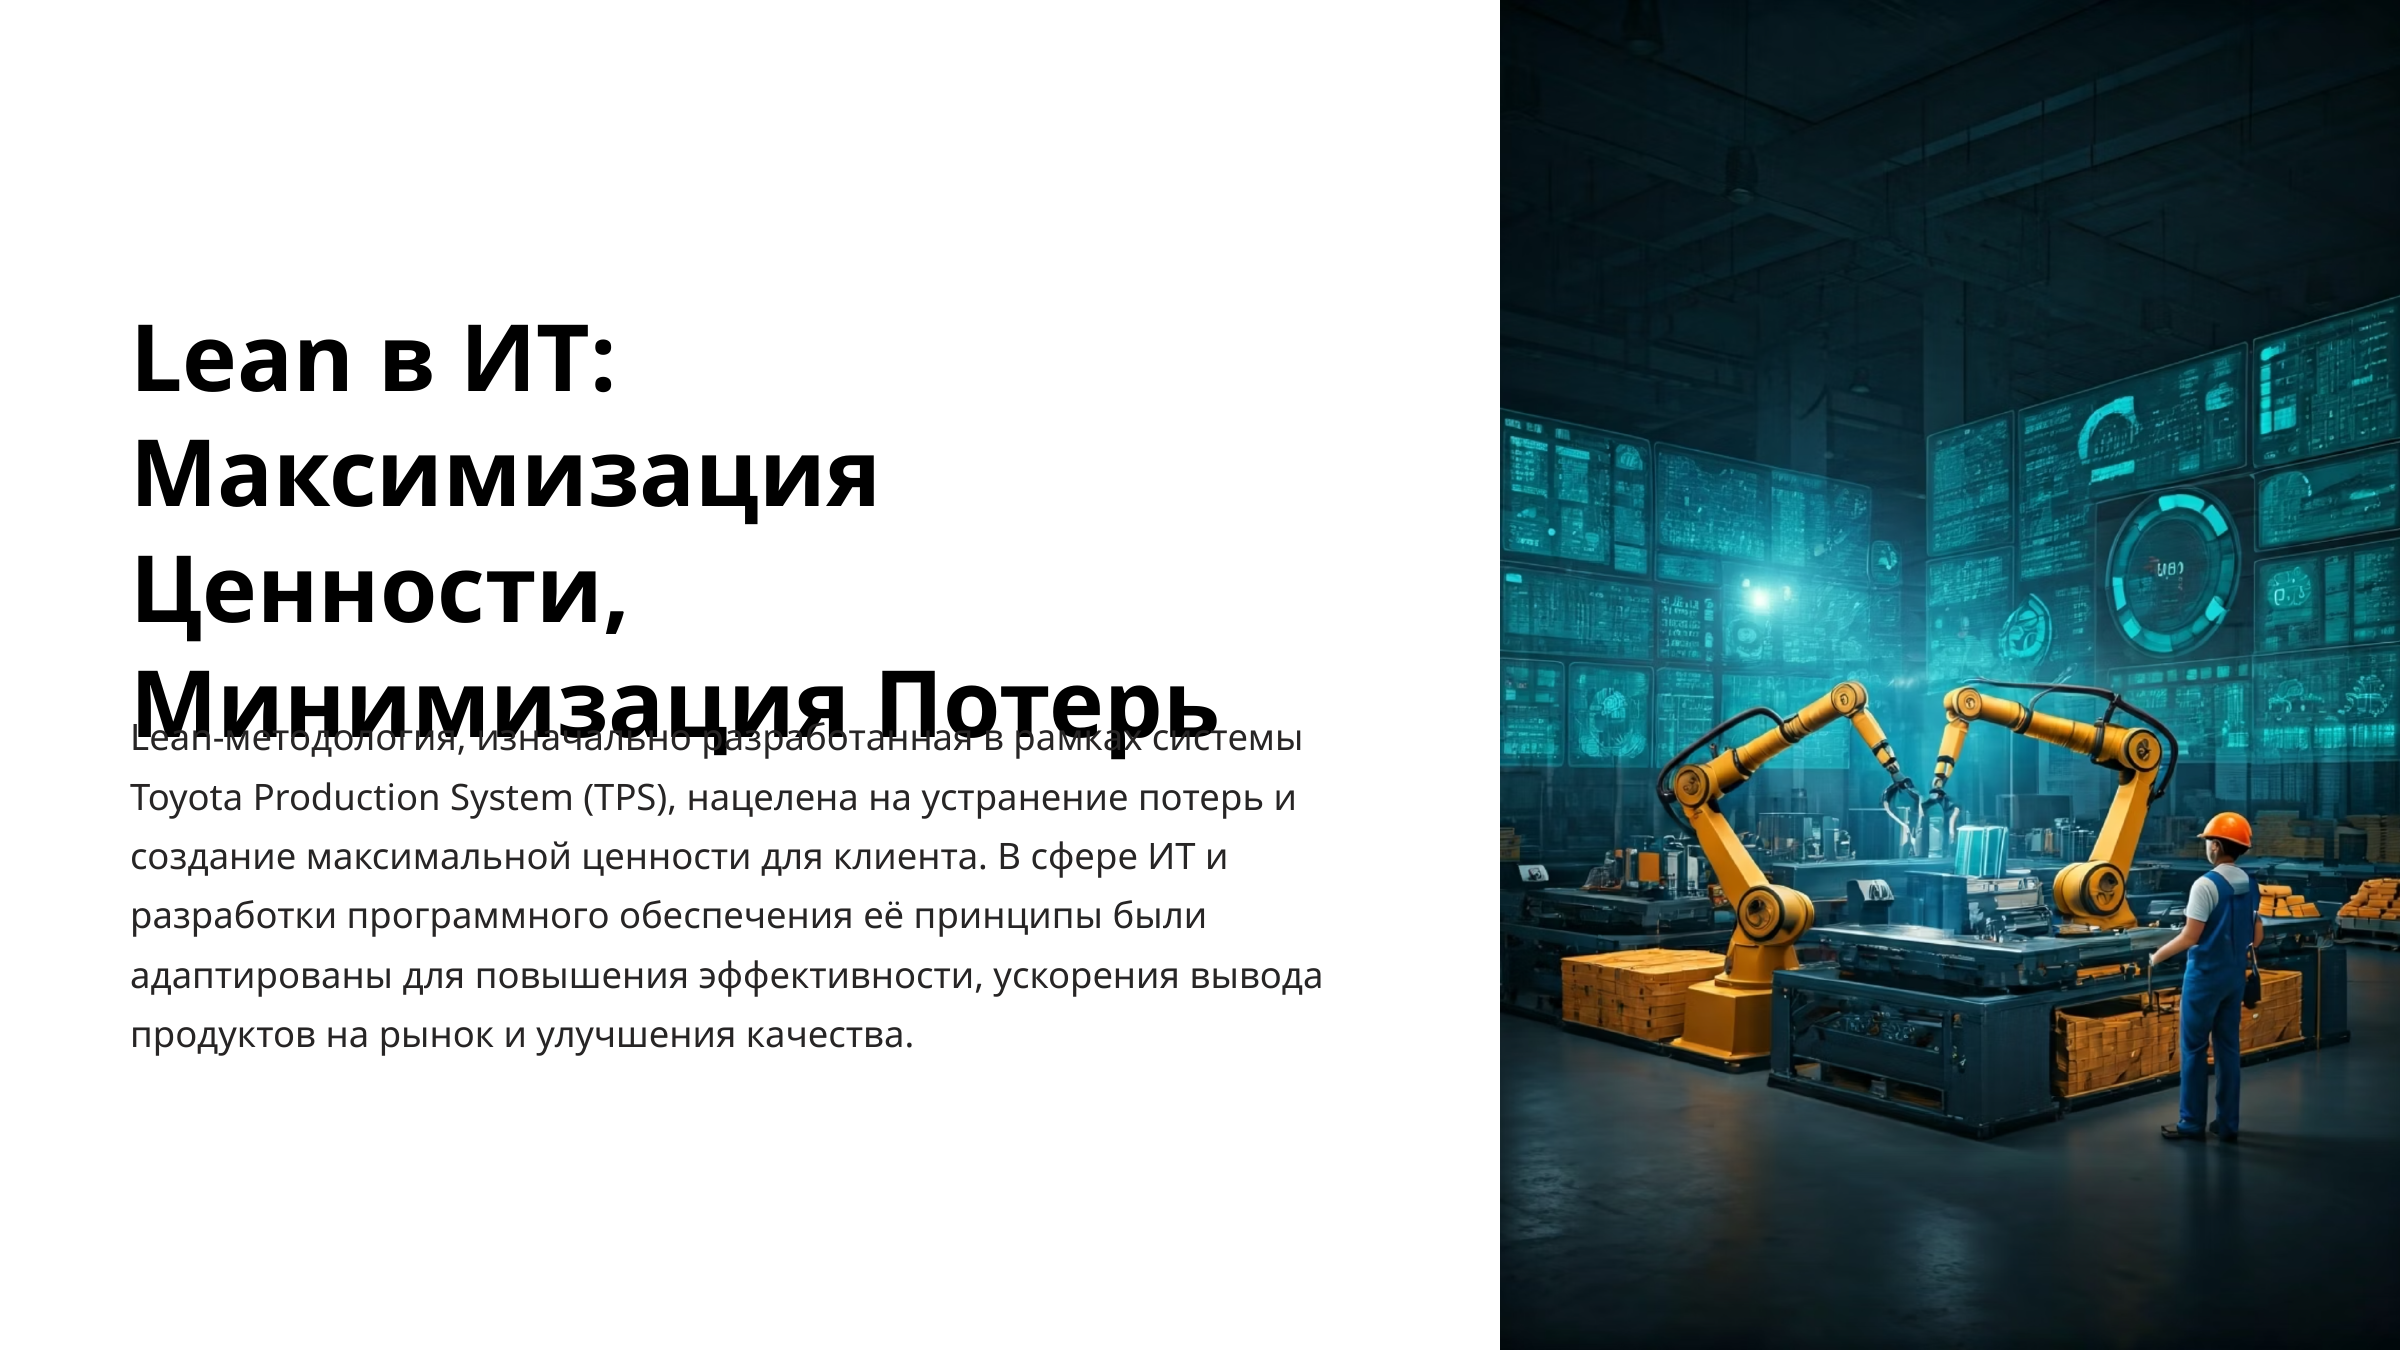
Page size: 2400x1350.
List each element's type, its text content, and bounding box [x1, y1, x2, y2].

text_box Lean в ИТ: Максимизация Ценности, Минимизация Потерь [130, 294, 1370, 643]
picture [1499, 0, 2400, 1350]
text_box Lean-методология, изначально разработанная в рамках системы Toyota Production System (TPS), нацелена на устранение потерь и создание максимальной ценности для клиента. В сфере ИТ и разработки программного обеспечения её принципы были адаптированы для повышения эффективности, ускорения вывода продуктов на рынок и улучшения качества. [130, 698, 1370, 1056]
